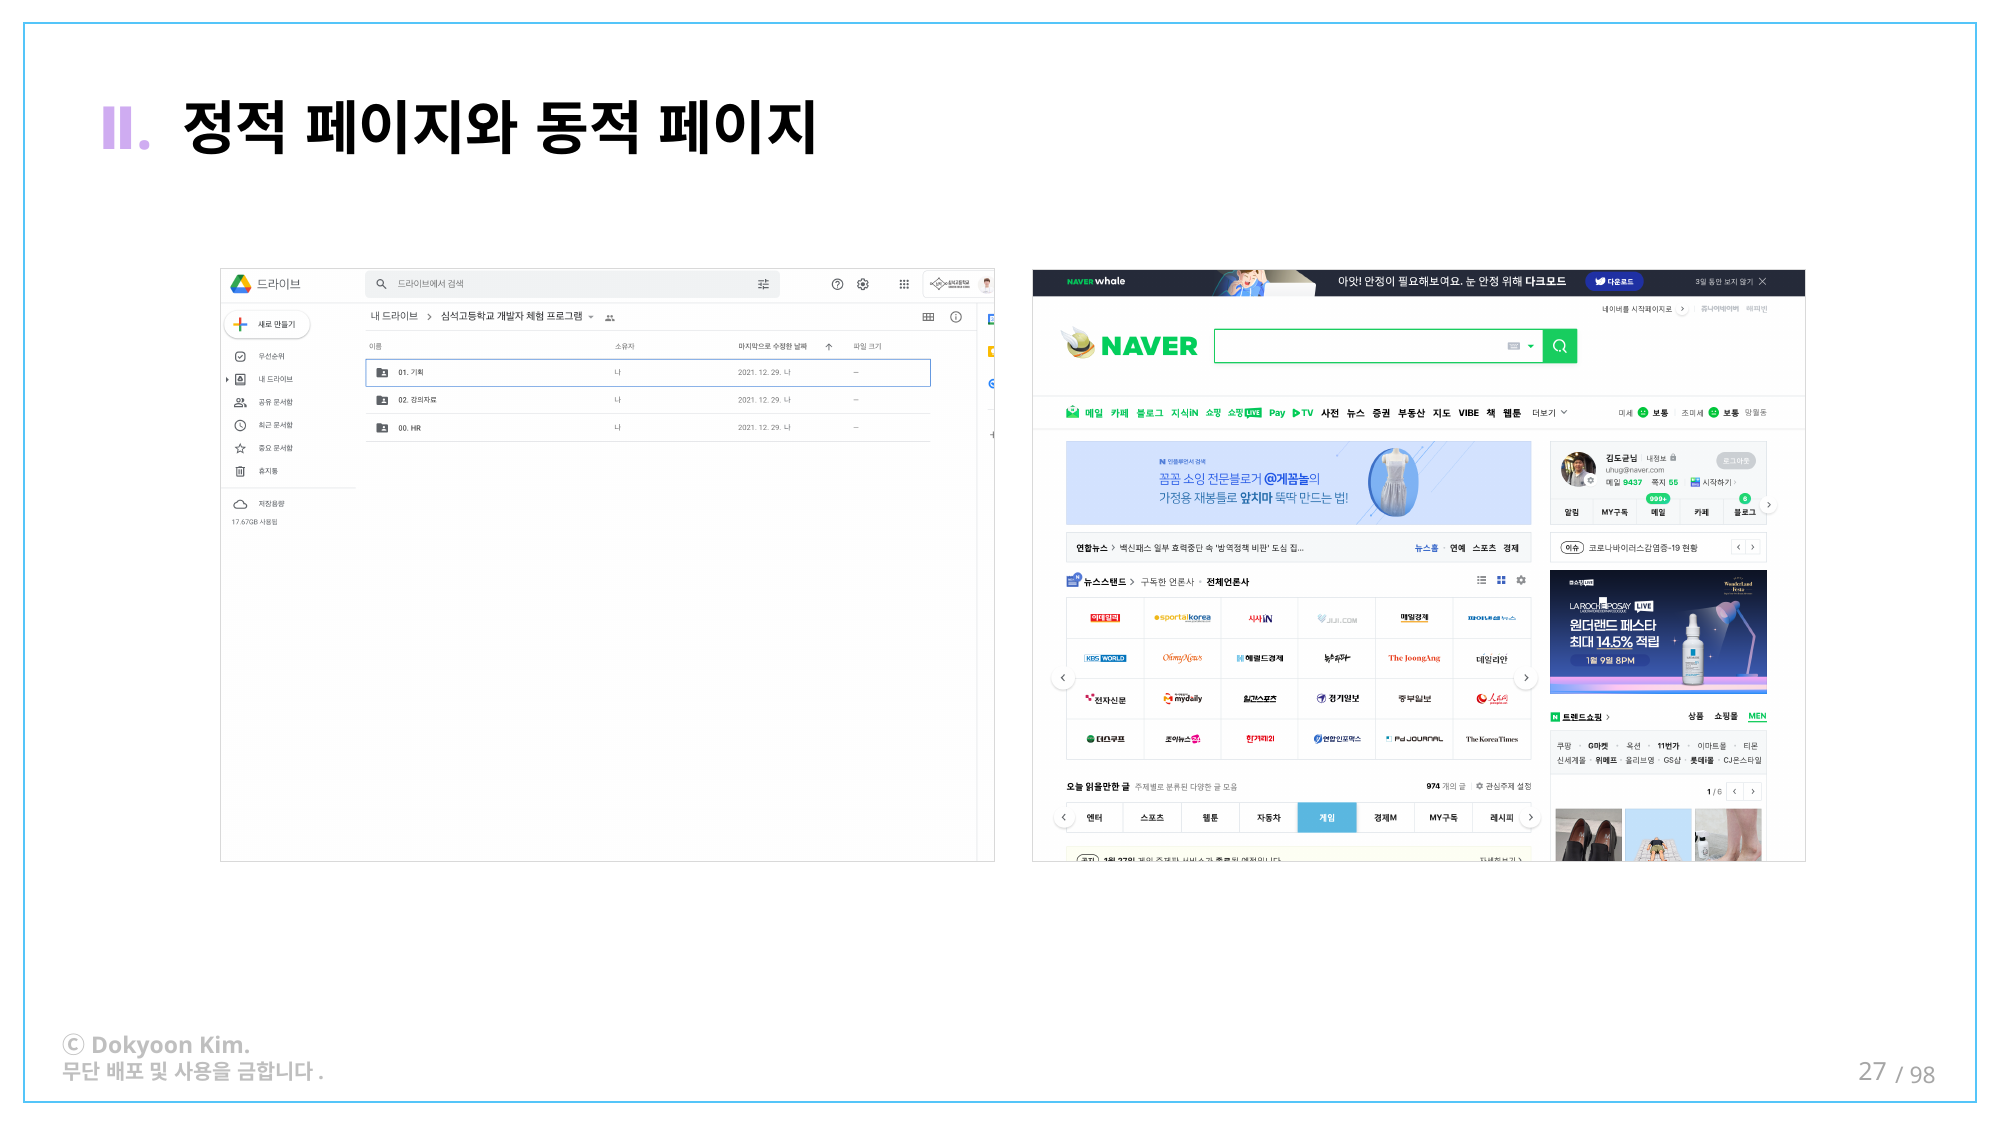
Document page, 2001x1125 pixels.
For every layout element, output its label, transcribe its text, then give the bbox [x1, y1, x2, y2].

picture [220, 268, 995, 862]
slide_number 27 [1451, 1042, 1902, 1103]
text_box Ⅱ. 정적 페이지와 동적 페이지 [83, 83, 1627, 170]
picture [1032, 269, 1806, 862]
